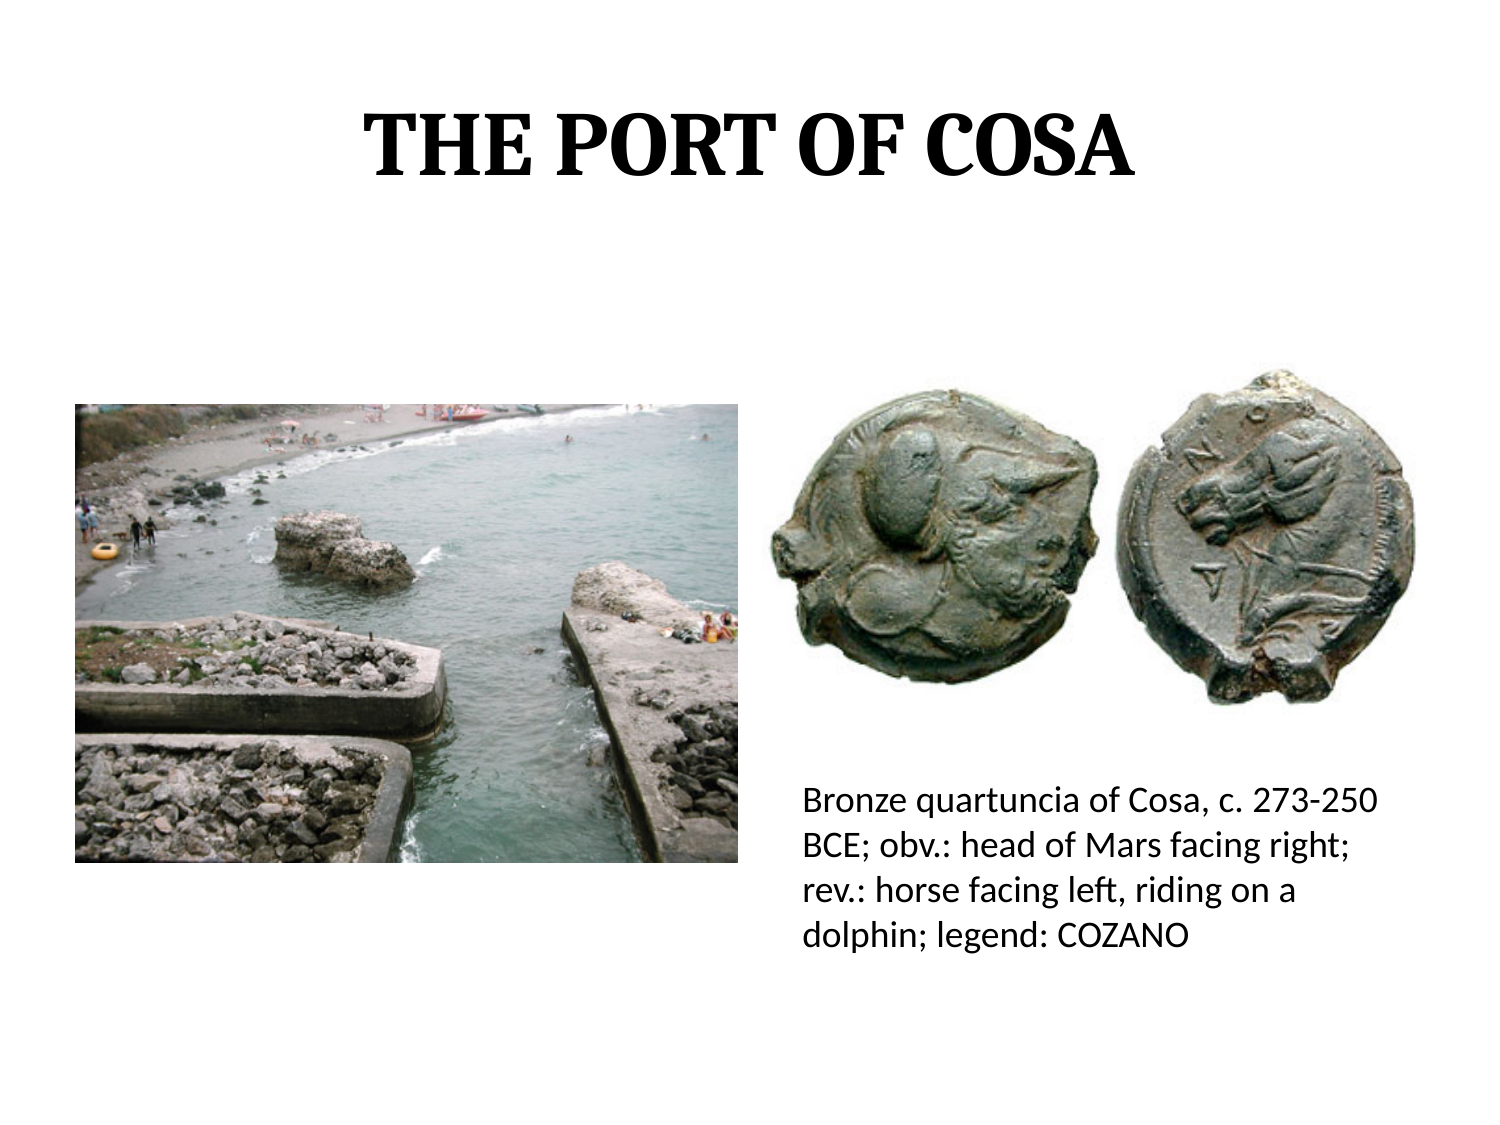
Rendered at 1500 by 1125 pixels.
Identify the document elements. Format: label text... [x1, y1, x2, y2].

text_box Bronze quartuncia of Cosa, c. 273-250 BCE; obv.: head of Mars facing right; rev.: horse facing left, riding on a dolphin; legend: COZANO [787, 767, 1438, 963]
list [762, 362, 1426, 716]
title The Port of Cosa [75, 45, 1425, 233]
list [74, 404, 738, 864]
